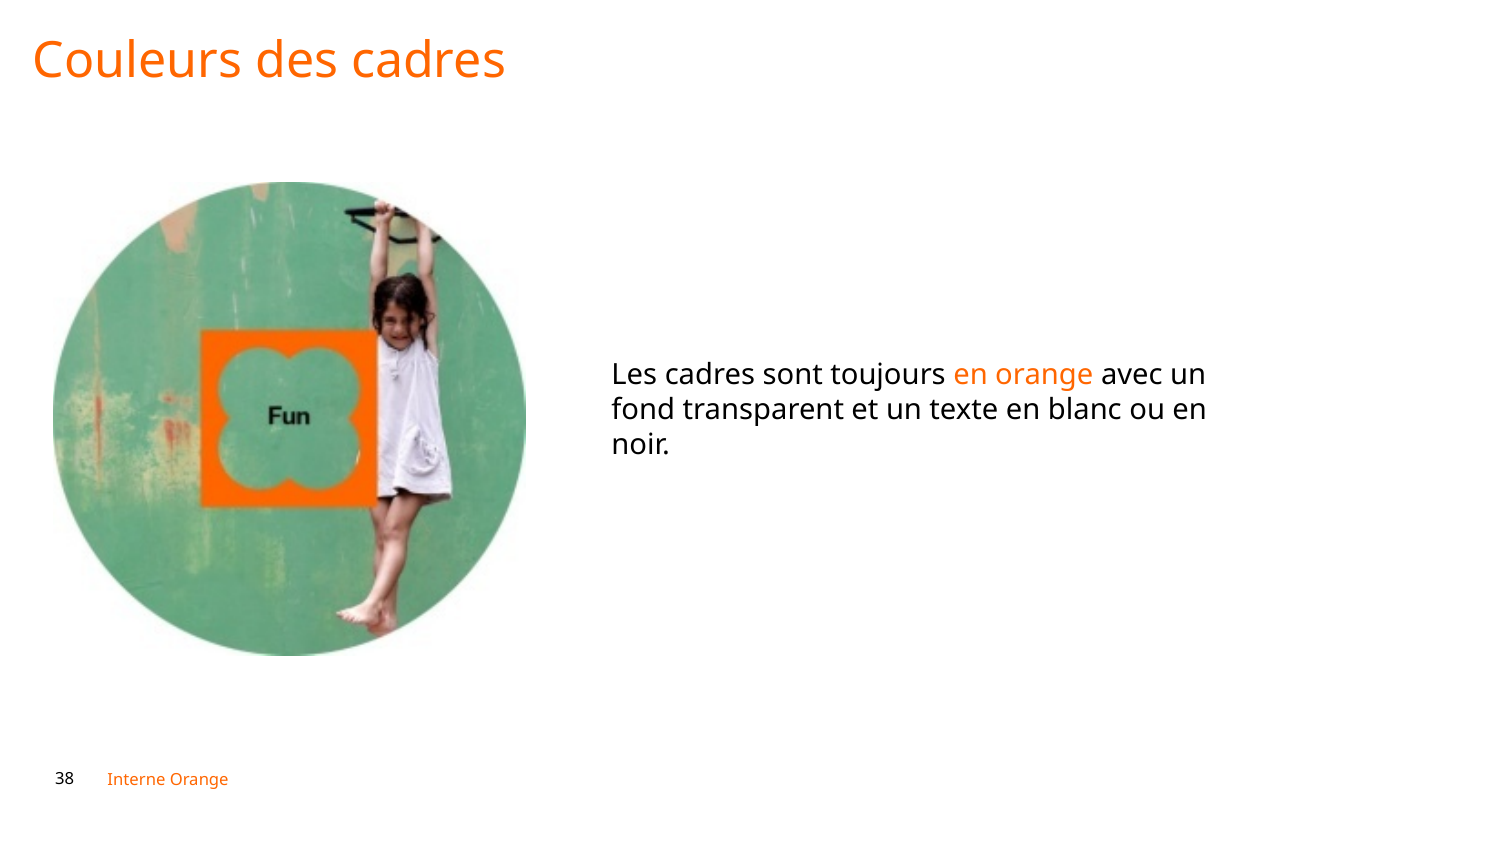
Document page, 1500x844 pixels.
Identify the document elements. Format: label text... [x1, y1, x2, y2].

text_box Les cadres sont toujours en orange avec un fond transparent et un texte en blanc ou en noir. [596, 347, 1282, 468]
text_box Couleurs des cadres [17, 20, 762, 96]
picture [53, 182, 526, 656]
